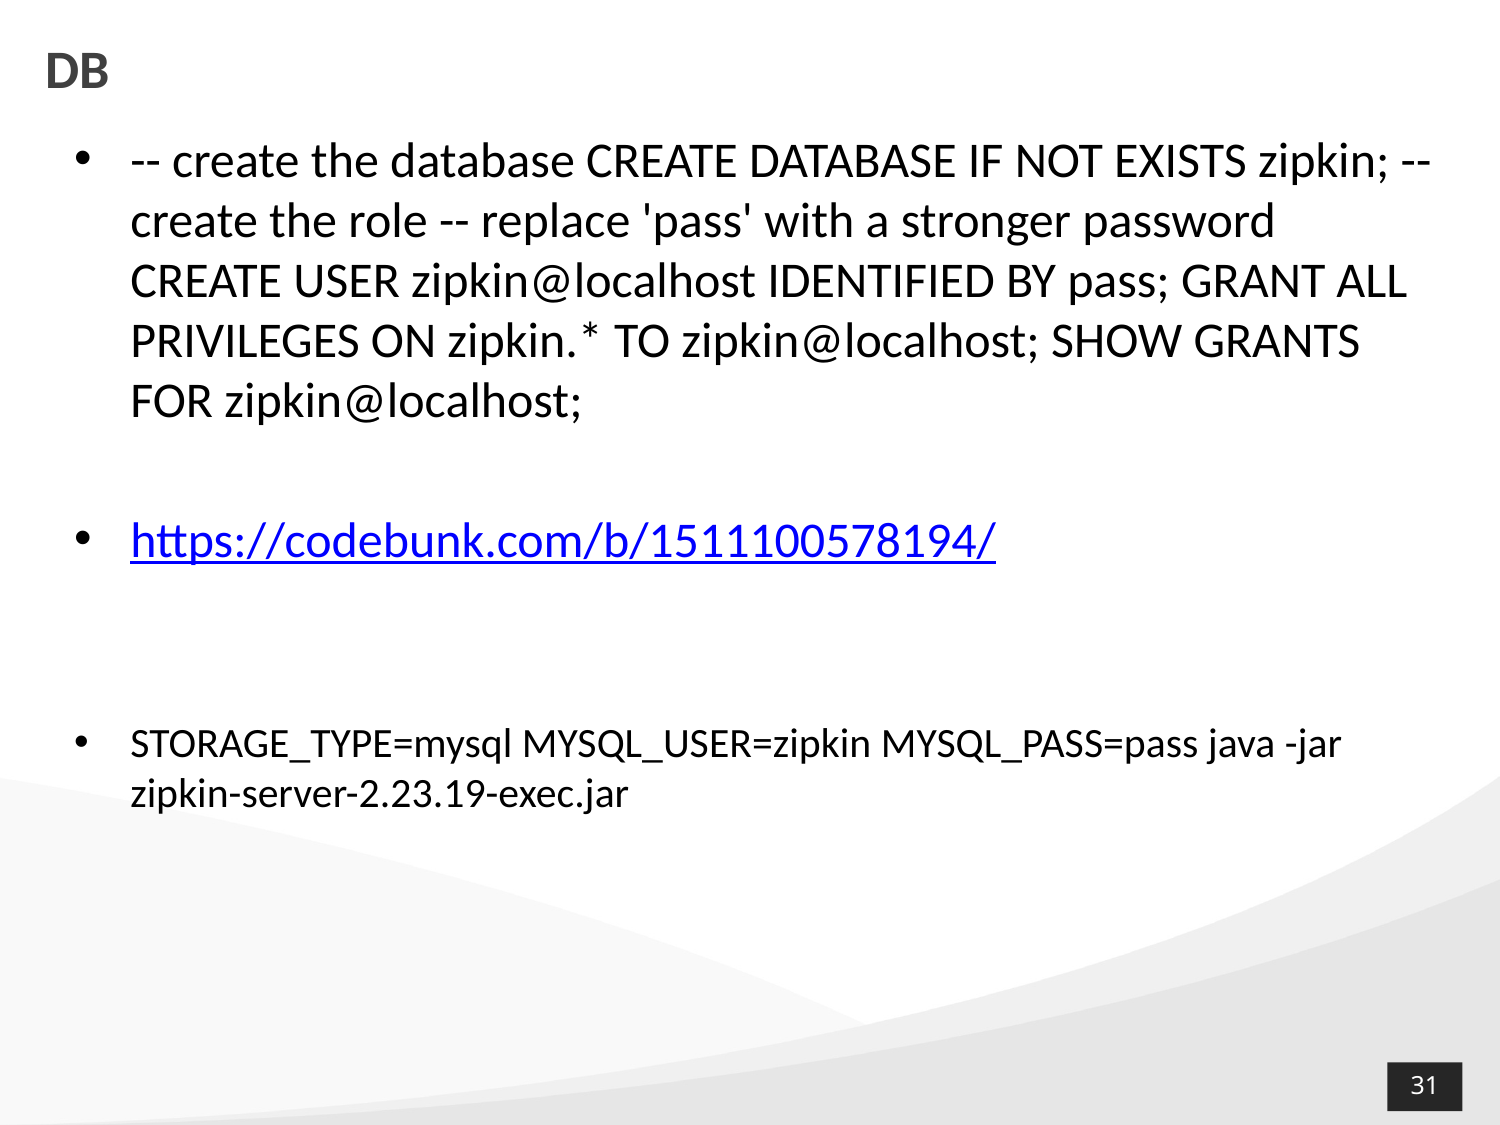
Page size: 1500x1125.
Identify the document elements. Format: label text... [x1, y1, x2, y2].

title DB [30, 21, 1478, 113]
picture [0, 0, 1500, 1125]
list -- create the database CREATE DATABASE IF NOT EXISTS zipkin; -- create the role -- replace 'pass' with a stronger password CREATE USER zipkin@localhost IDENTIFIED BY pass; GRANT ALL PRIVILEGES ON zipkin.* TO zipkin@localhost; SHOW GRANTS FOR zipkin@localhost; https://codebunk.com/b/1511100578194/ STORAGE_TYPE=mysql MYSQL_USER=zipkin MYSQL_PASS=pass java -jar zipkin-server-2.23.19-exec.jar [59, 120, 1450, 263]
